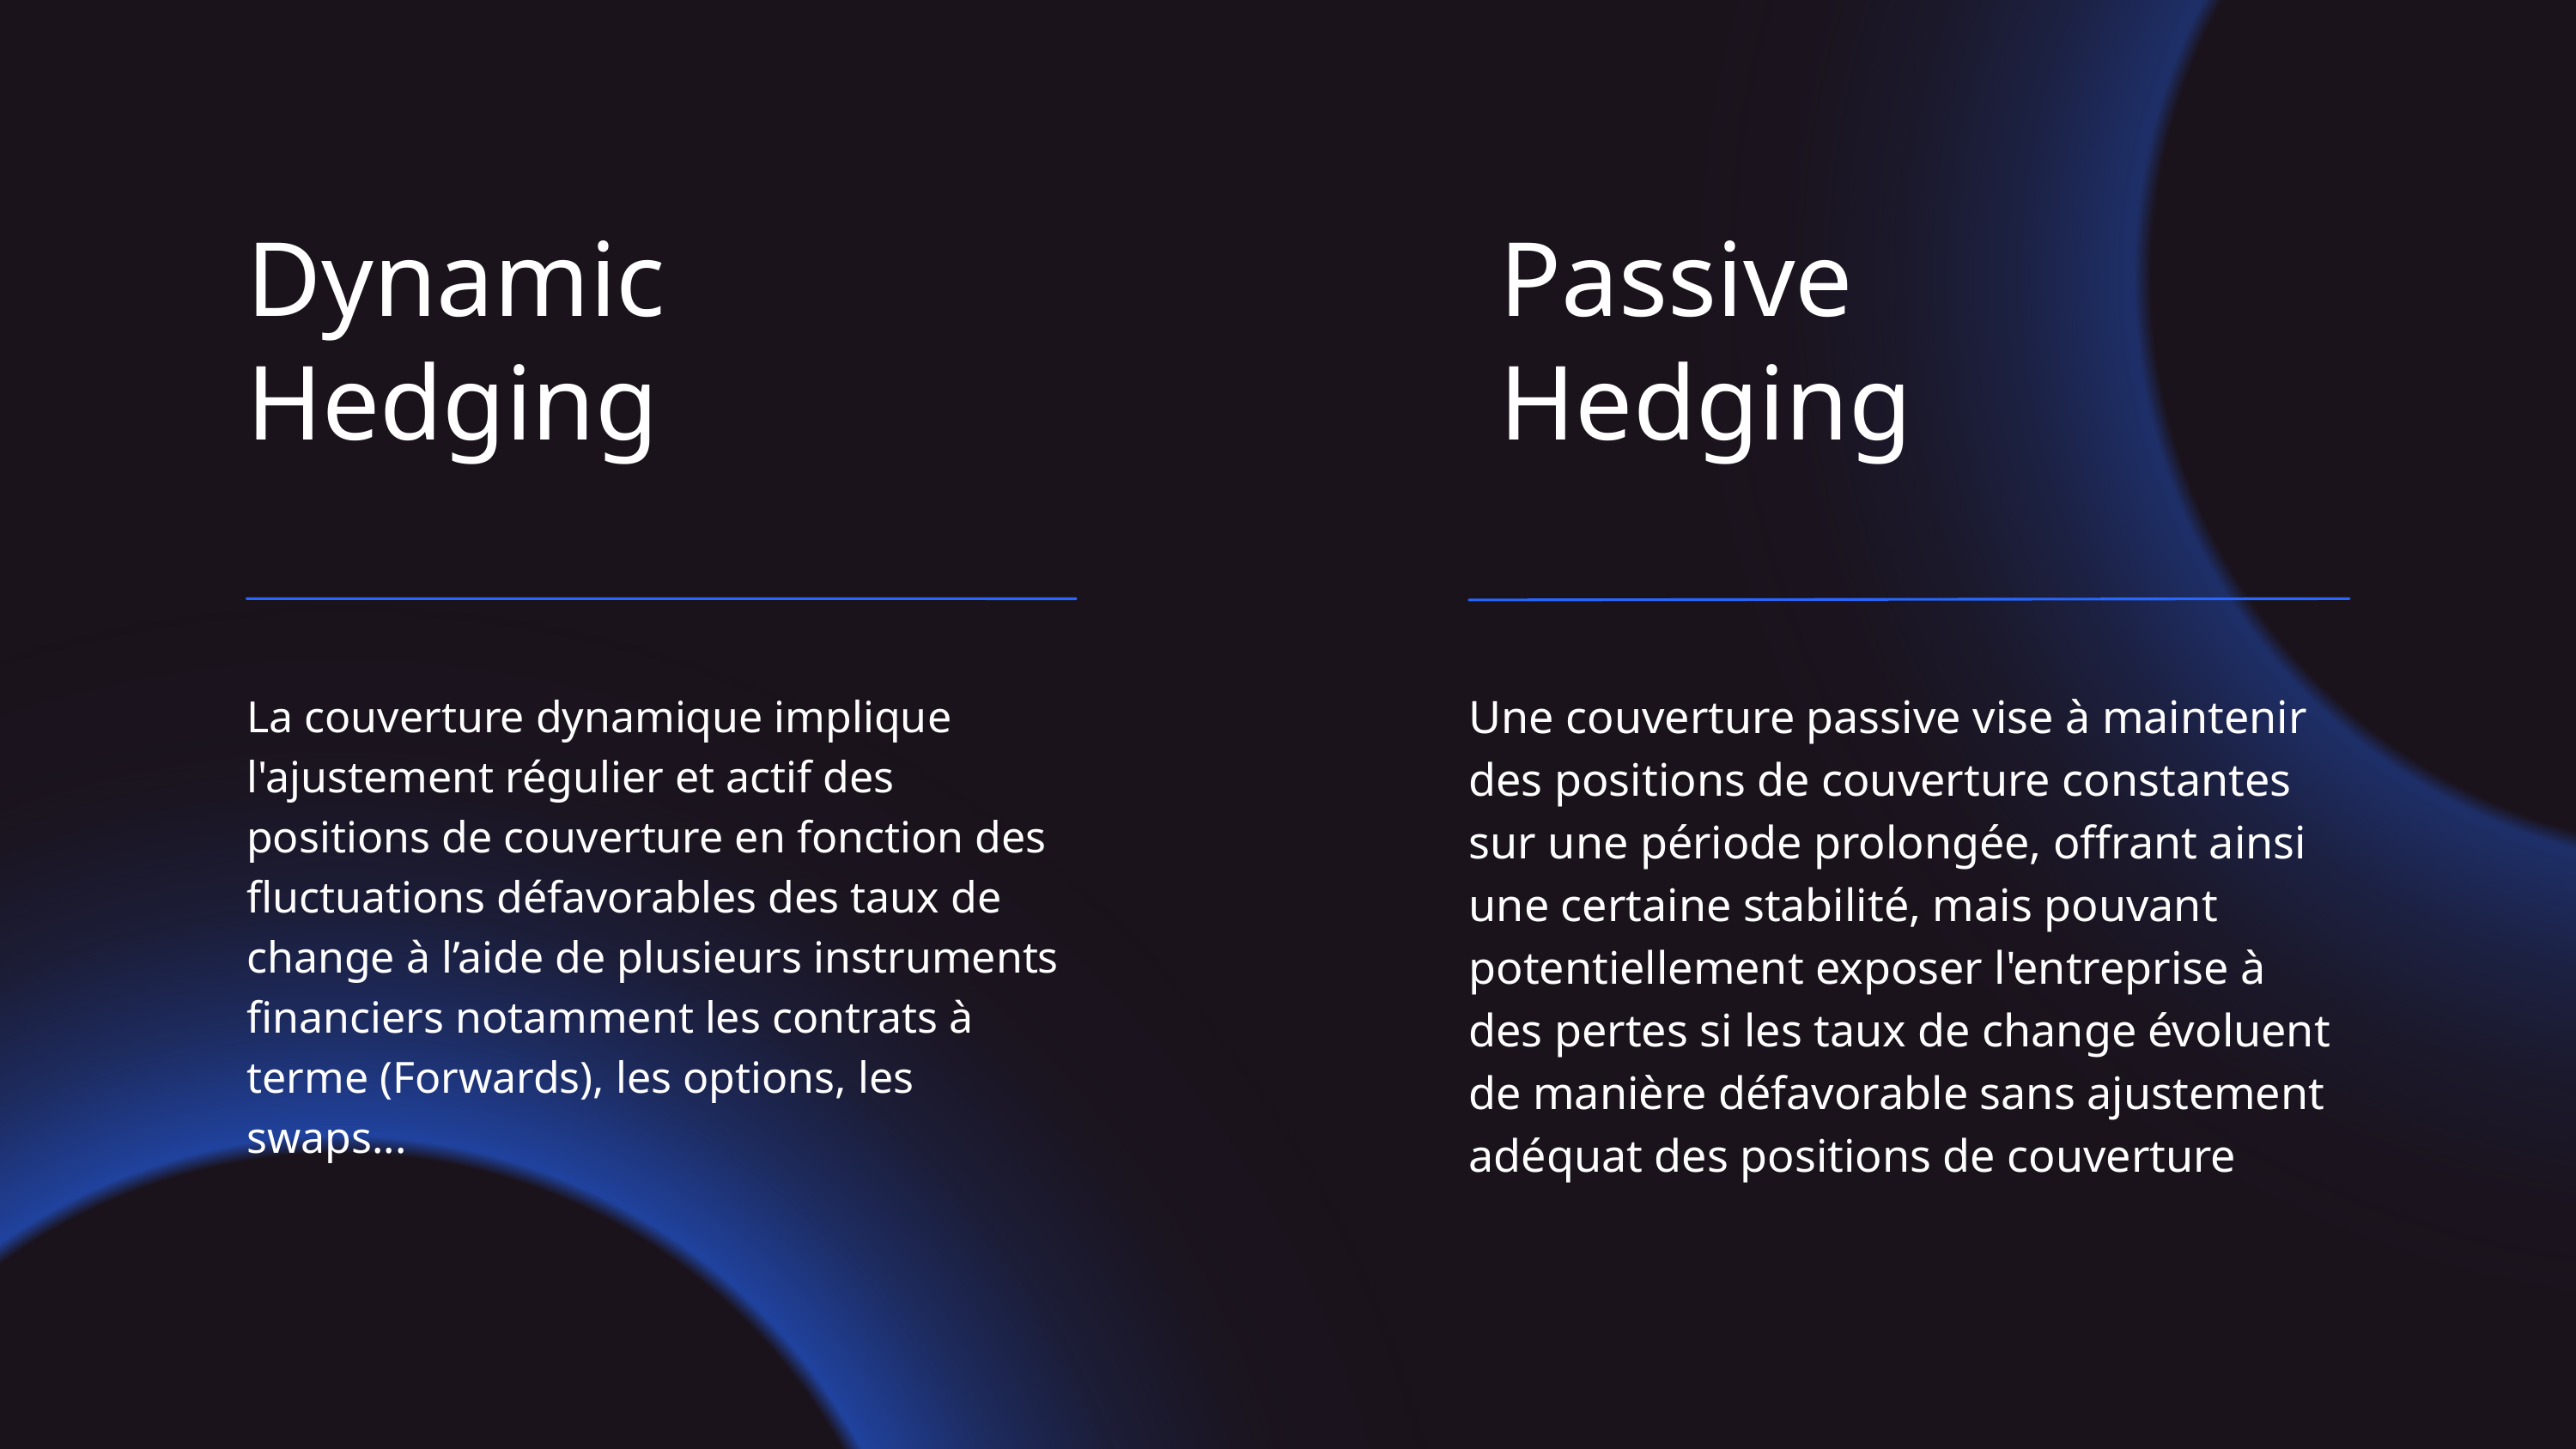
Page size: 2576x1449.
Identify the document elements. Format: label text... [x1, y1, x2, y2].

text_box La couverture dynamique implique l'ajustement régulier et actif des positions de couverture en fonction des fluctuations défavorables des taux de change à l’aide de plusieurs instruments financiers notamment les contrats à terme (Forwards), les options, les swaps... [246, 681, 1077, 1282]
text_box [1596, 0, 2576, 1406]
text_box Passive Hedging [1499, 214, 2330, 460]
text_box Dynamic Hedging [246, 214, 1077, 460]
text_box Une couverture passive vise à maintenir des positions de couverture constantes sur une période prolongée, offrant ainsi une certaine stabilité, mais pouvant potentiellement exposer l'entreprise à des pertes si les taux de change évoluent de manière défavorable sans ajustement adéquat des positions de couverture [1468, 679, 2349, 1181]
text_box [0, 598, 1469, 1449]
